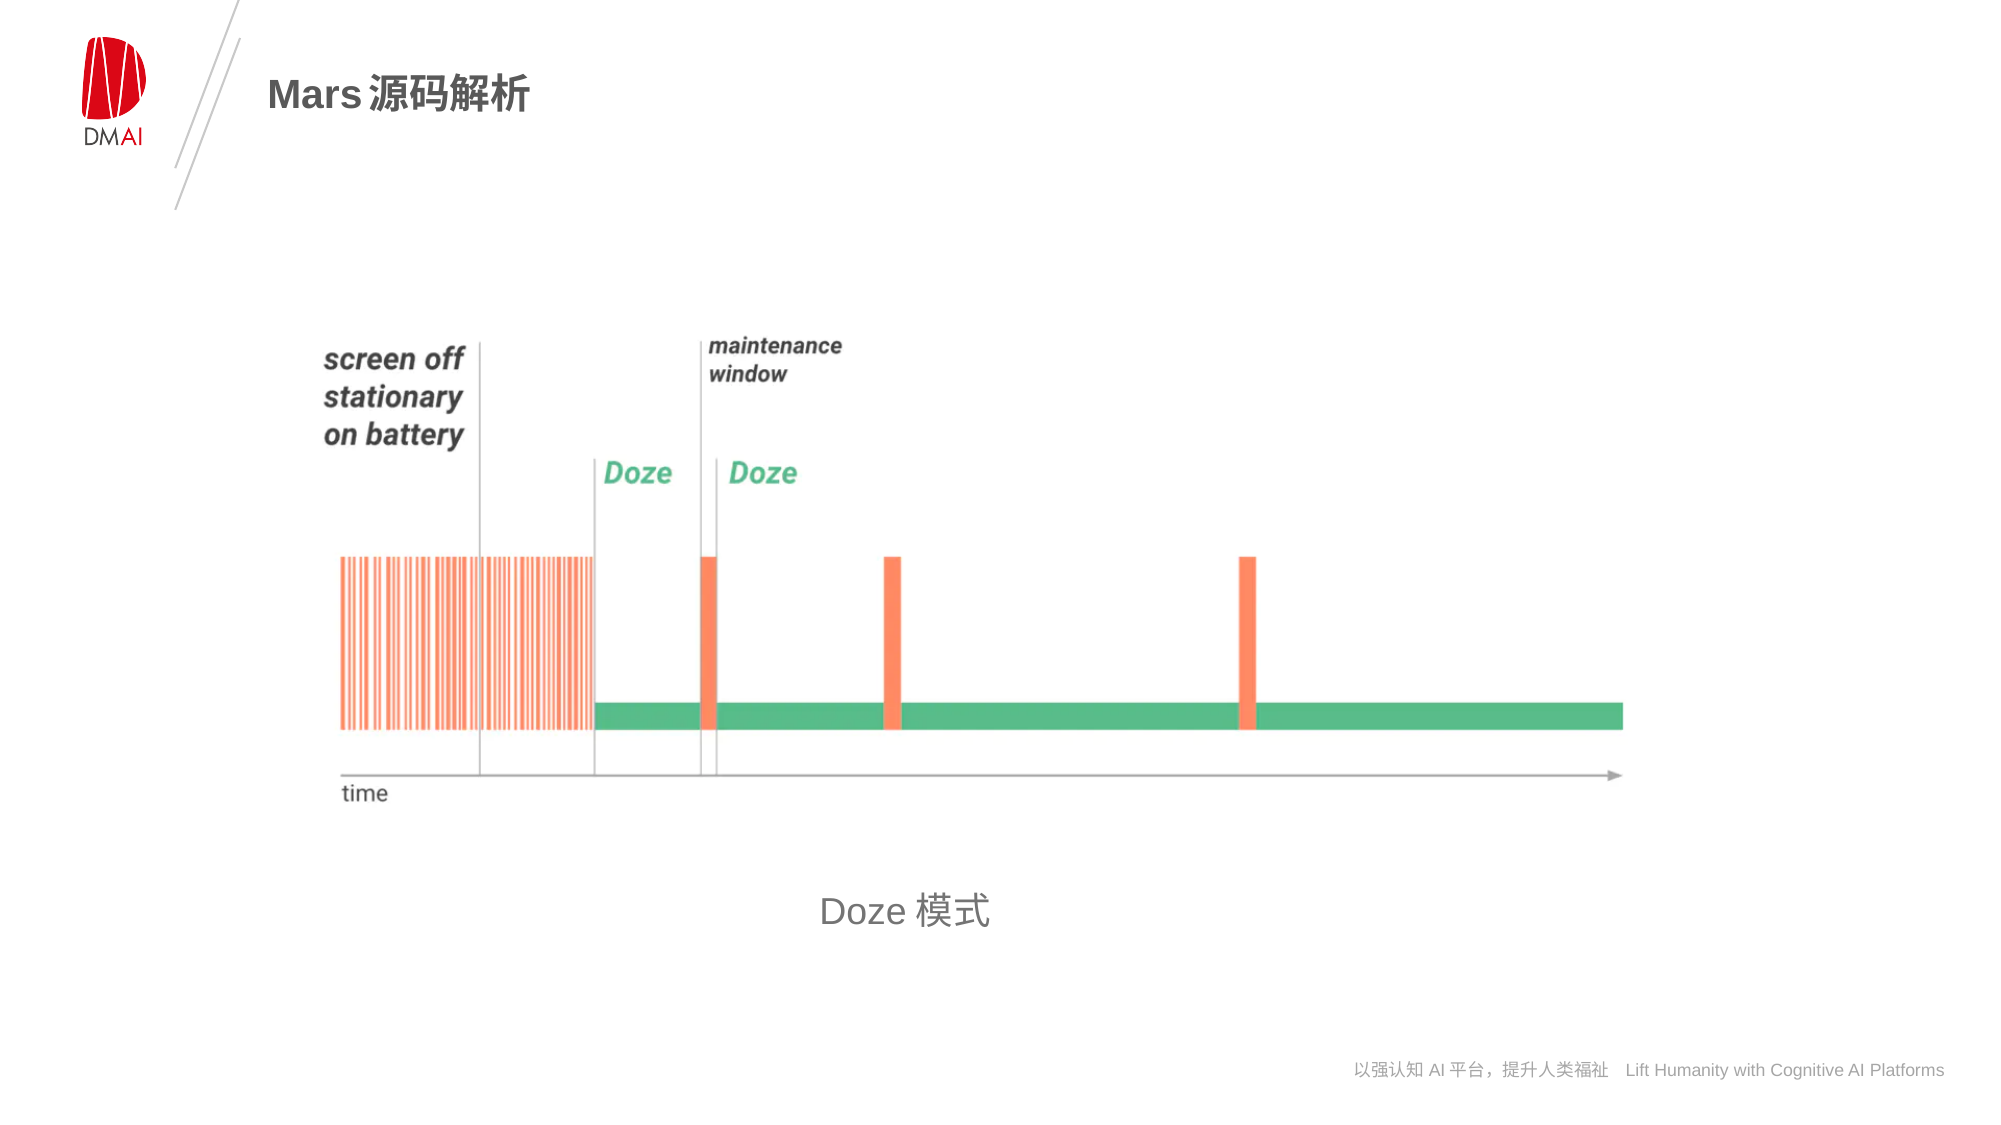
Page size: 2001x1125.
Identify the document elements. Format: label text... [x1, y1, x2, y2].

title Mars源码解析 [252, 64, 1531, 125]
picture [310, 294, 1644, 831]
text_box Doze模式 [804, 879, 1006, 940]
picture [82, 37, 146, 146]
